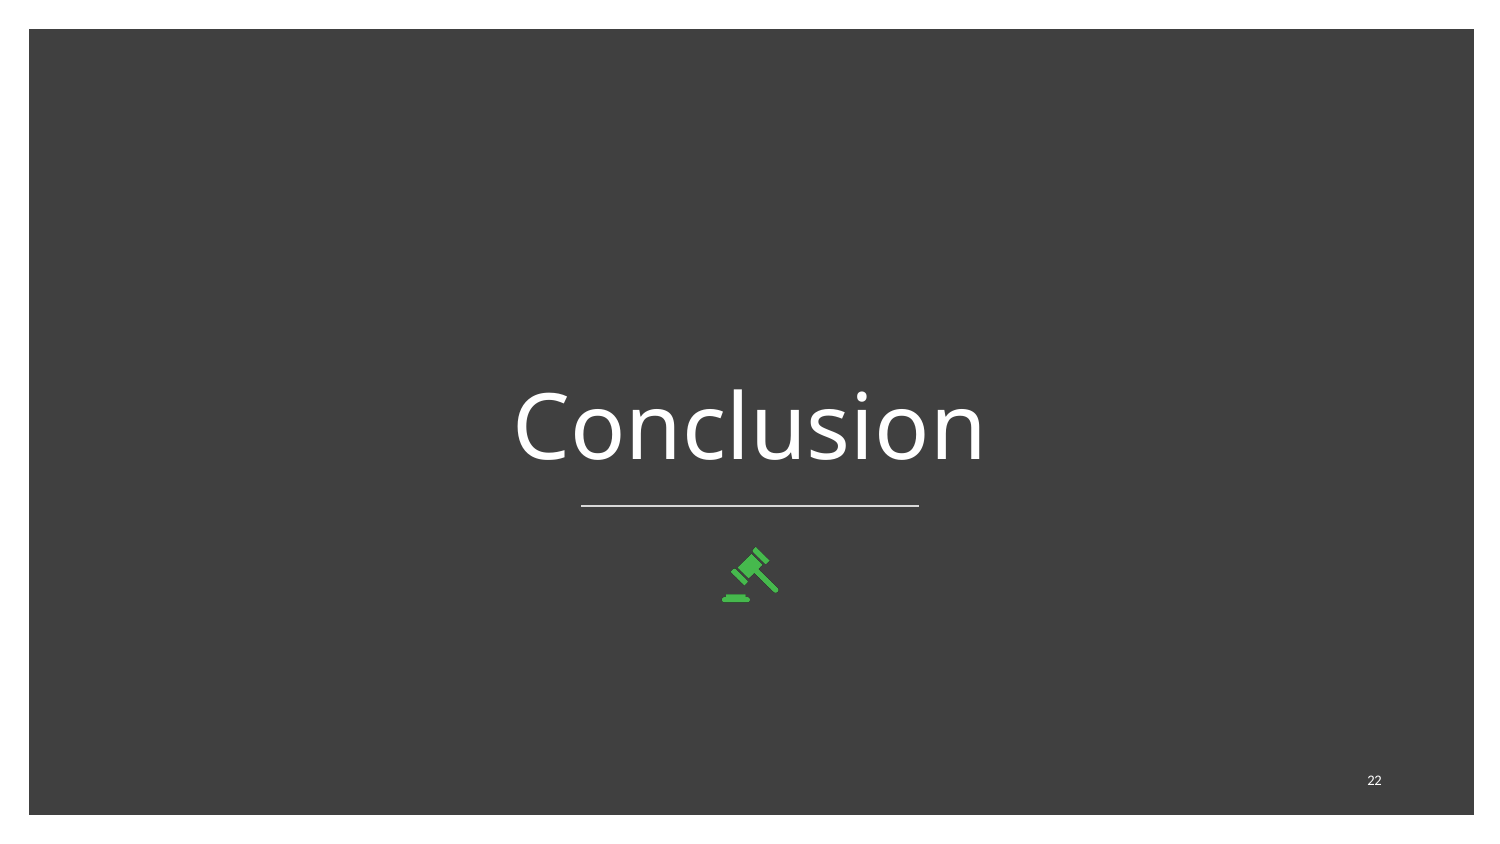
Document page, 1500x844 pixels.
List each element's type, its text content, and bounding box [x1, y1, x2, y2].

slide_number 22 [1059, 757, 1397, 803]
title Conclusion [187, 138, 1313, 488]
text_box [716, 541, 784, 608]
text_box [0, 0, 1500, 844]
text_box [39, 39, 1464, 805]
